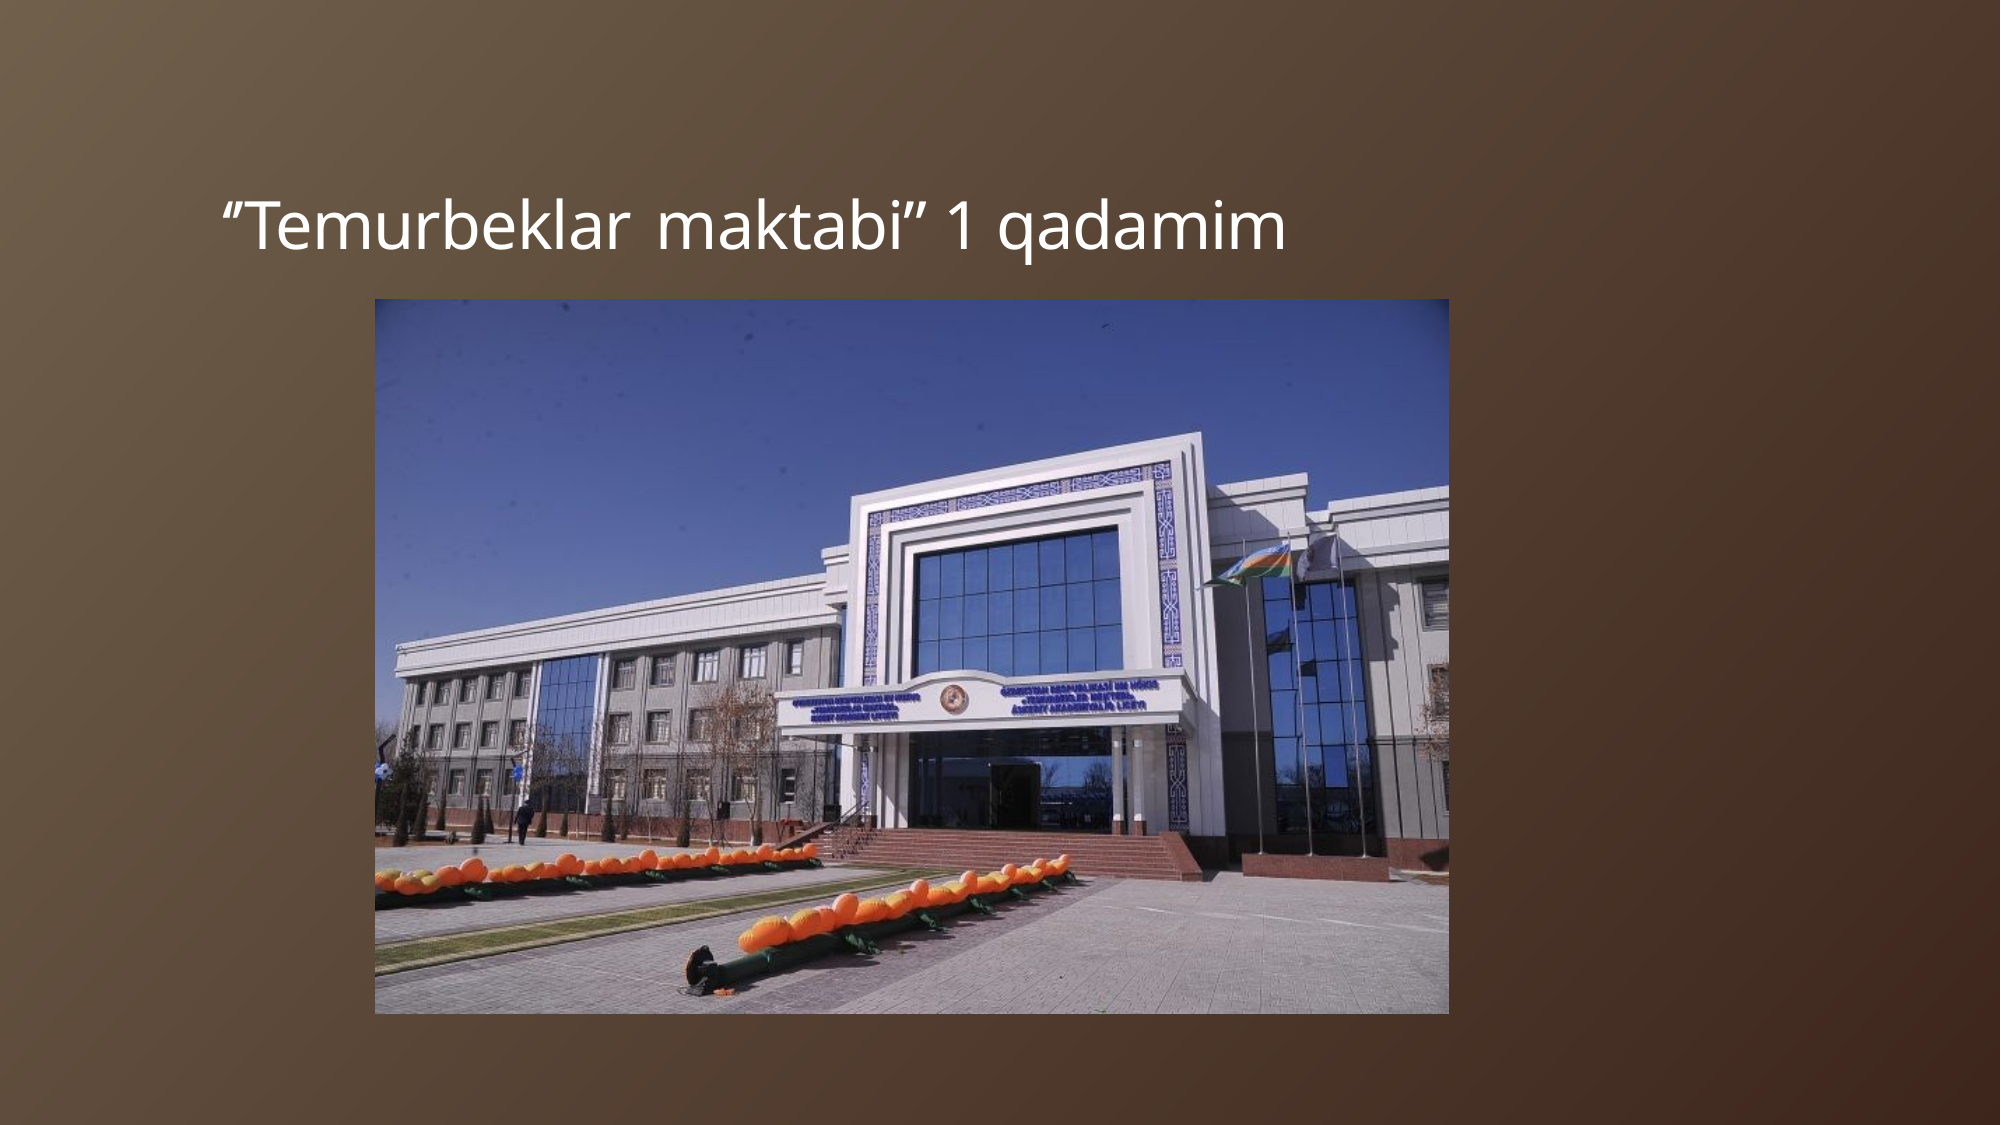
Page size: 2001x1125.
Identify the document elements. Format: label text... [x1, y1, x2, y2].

title ‘’Temurbeklar maktabi” 1 qadamim [206, 60, 1797, 278]
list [375, 299, 1449, 1015]
